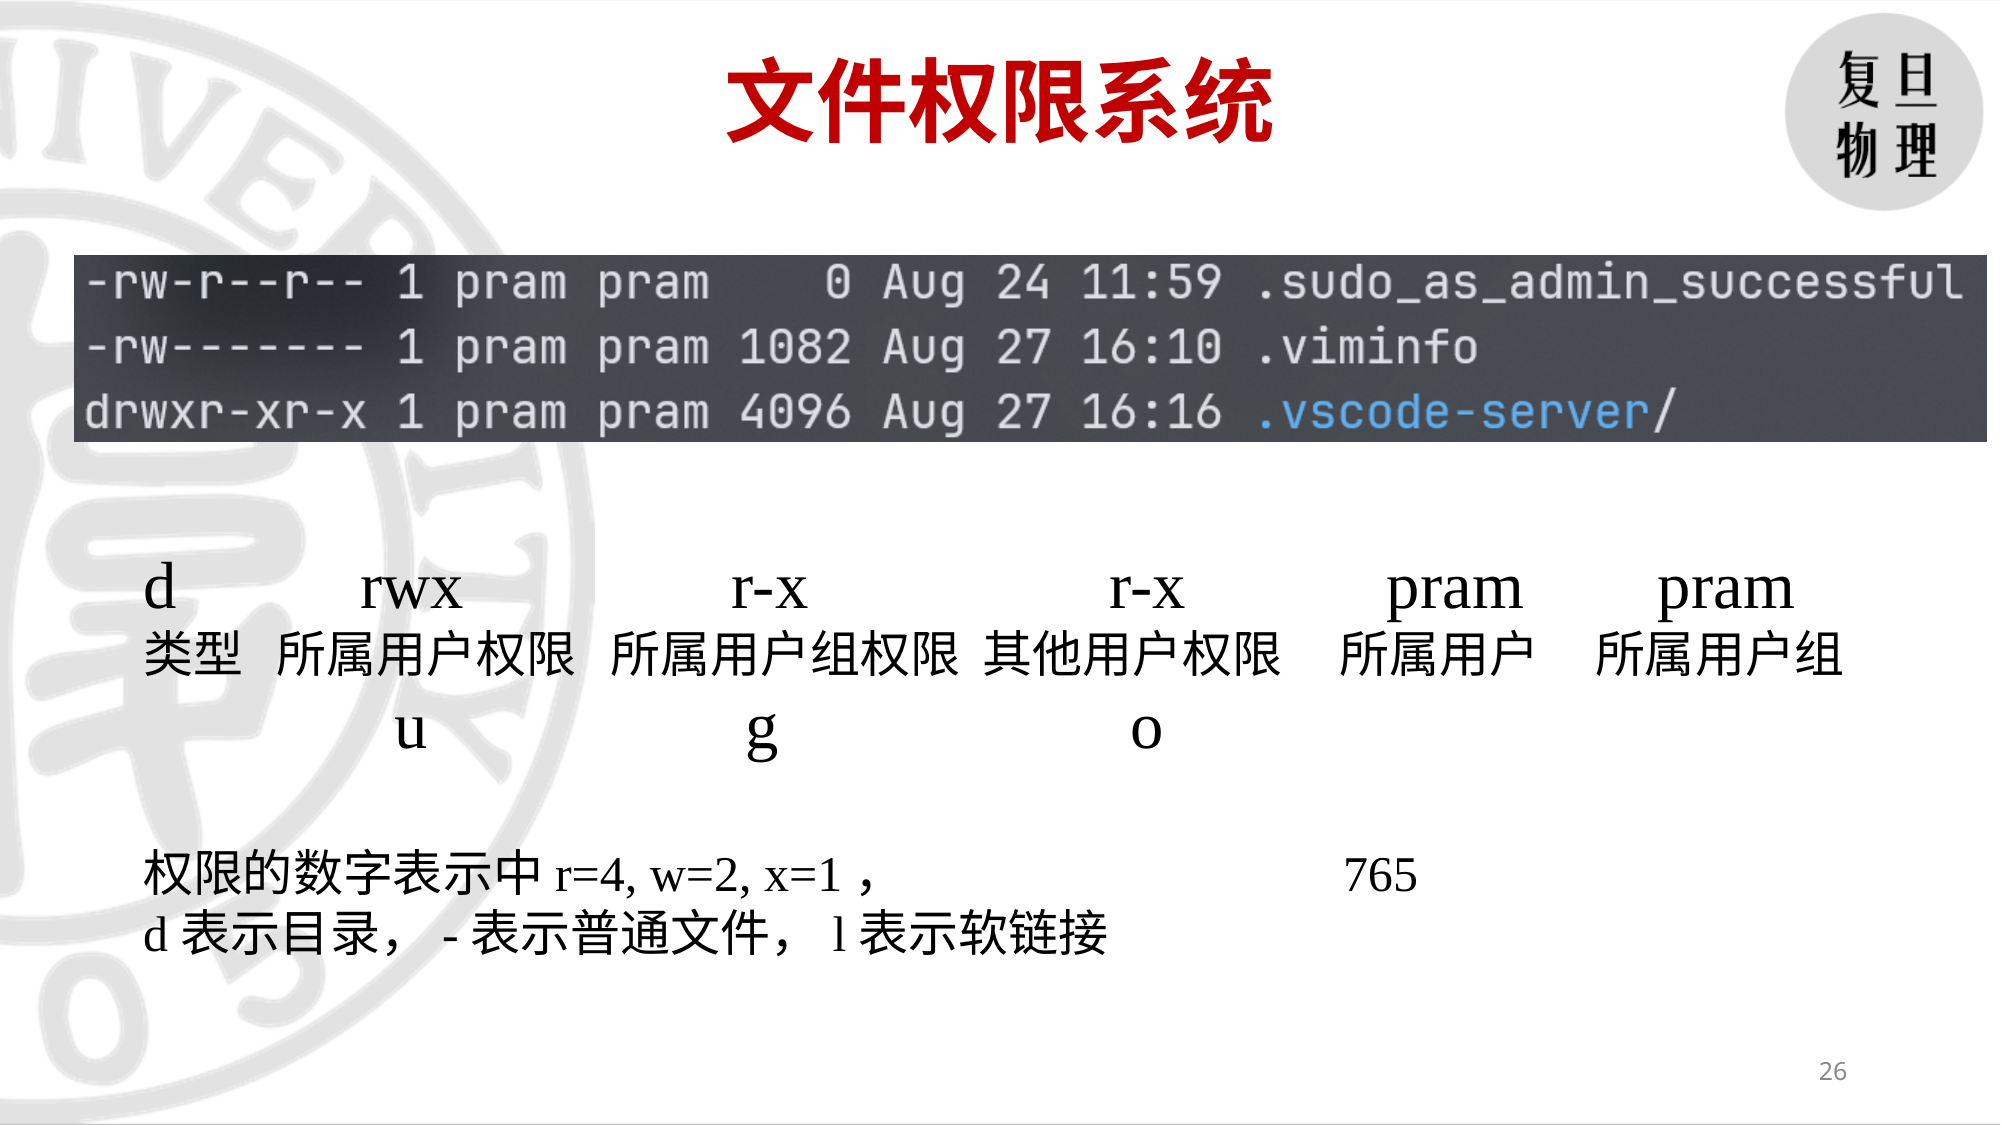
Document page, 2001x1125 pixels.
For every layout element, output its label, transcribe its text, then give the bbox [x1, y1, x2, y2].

picture [0, 0, 2001, 1125]
slide_number 26 [1412, 1042, 1863, 1103]
text_box d rwx r-x r-x pram pram 类型 所属用户权限 所属用户组权限 其他用户权限 所属用户 所属用户组 u g o 权限的数字表示中r=4, w=2, x=1， 765 d表示目录，-表示普通文件，l表示软链接 [128, 534, 2000, 970]
title 文件权限系统 [362, 37, 1638, 175]
